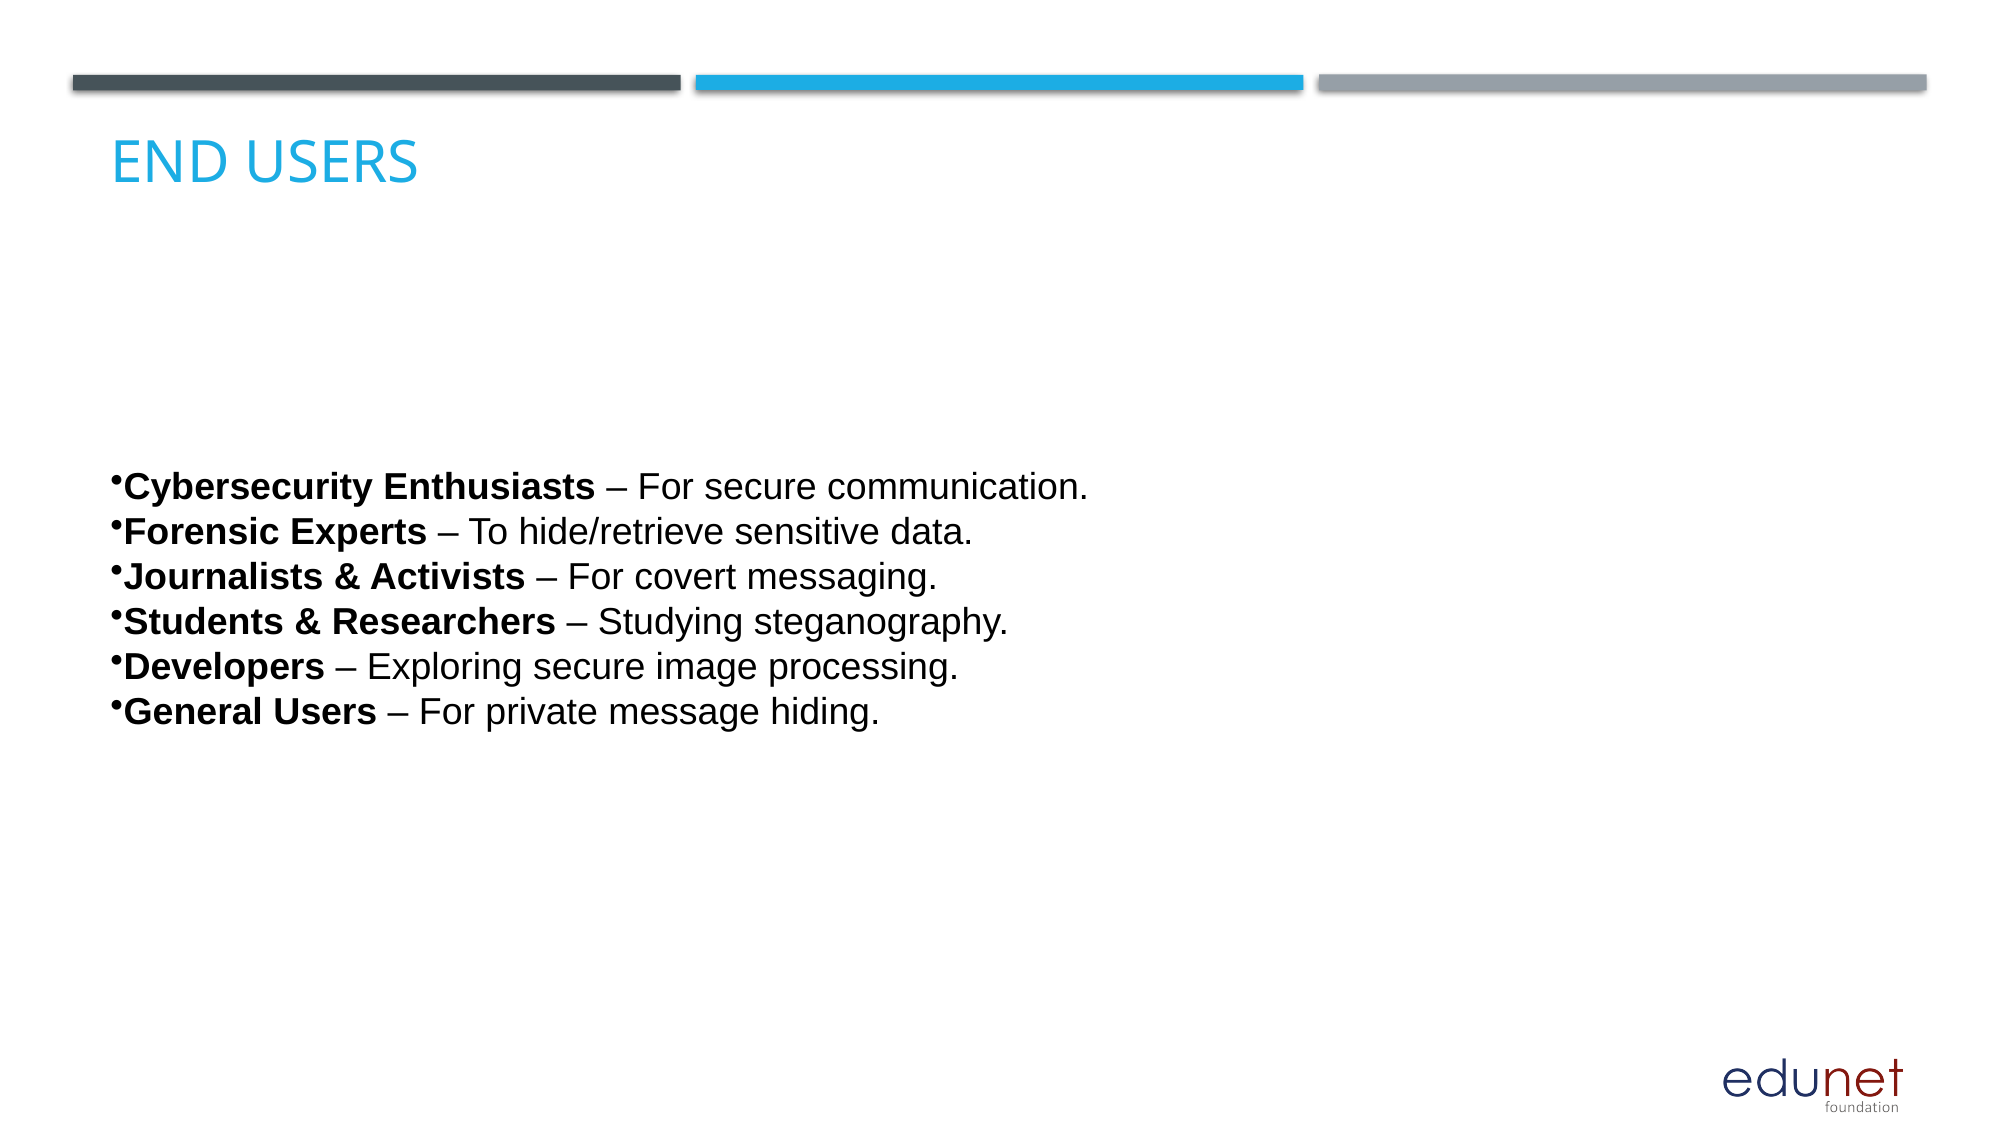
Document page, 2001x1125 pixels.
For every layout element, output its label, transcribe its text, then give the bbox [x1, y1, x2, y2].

title End users [95, 115, 1905, 203]
picture [1719, 1056, 1905, 1116]
list Cybersecurity Enthusiasts – For secure communication. Forensic Experts – To hide/retrieve sensitive data. Journalists & Activists – For covert messaging. Students & Researchers – Studying steganography. Developers – Exploring secure image processing. General Users – For private message hiding. [95, 270, 1905, 924]
